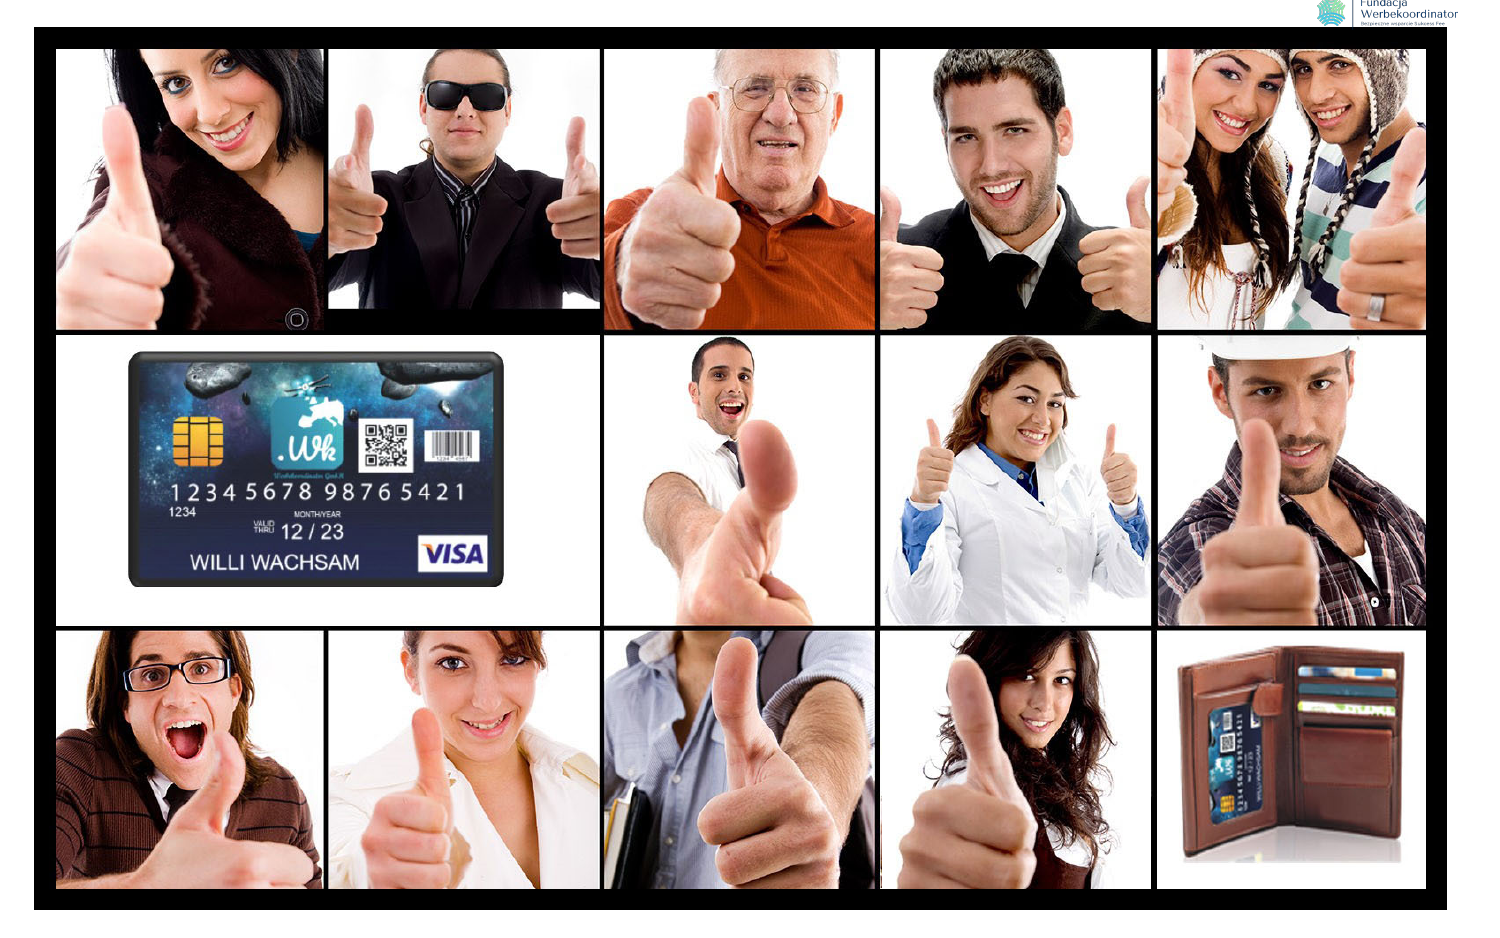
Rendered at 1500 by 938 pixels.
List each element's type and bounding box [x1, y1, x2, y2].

list [34, 27, 1448, 911]
picture [1317, 0, 1458, 82]
